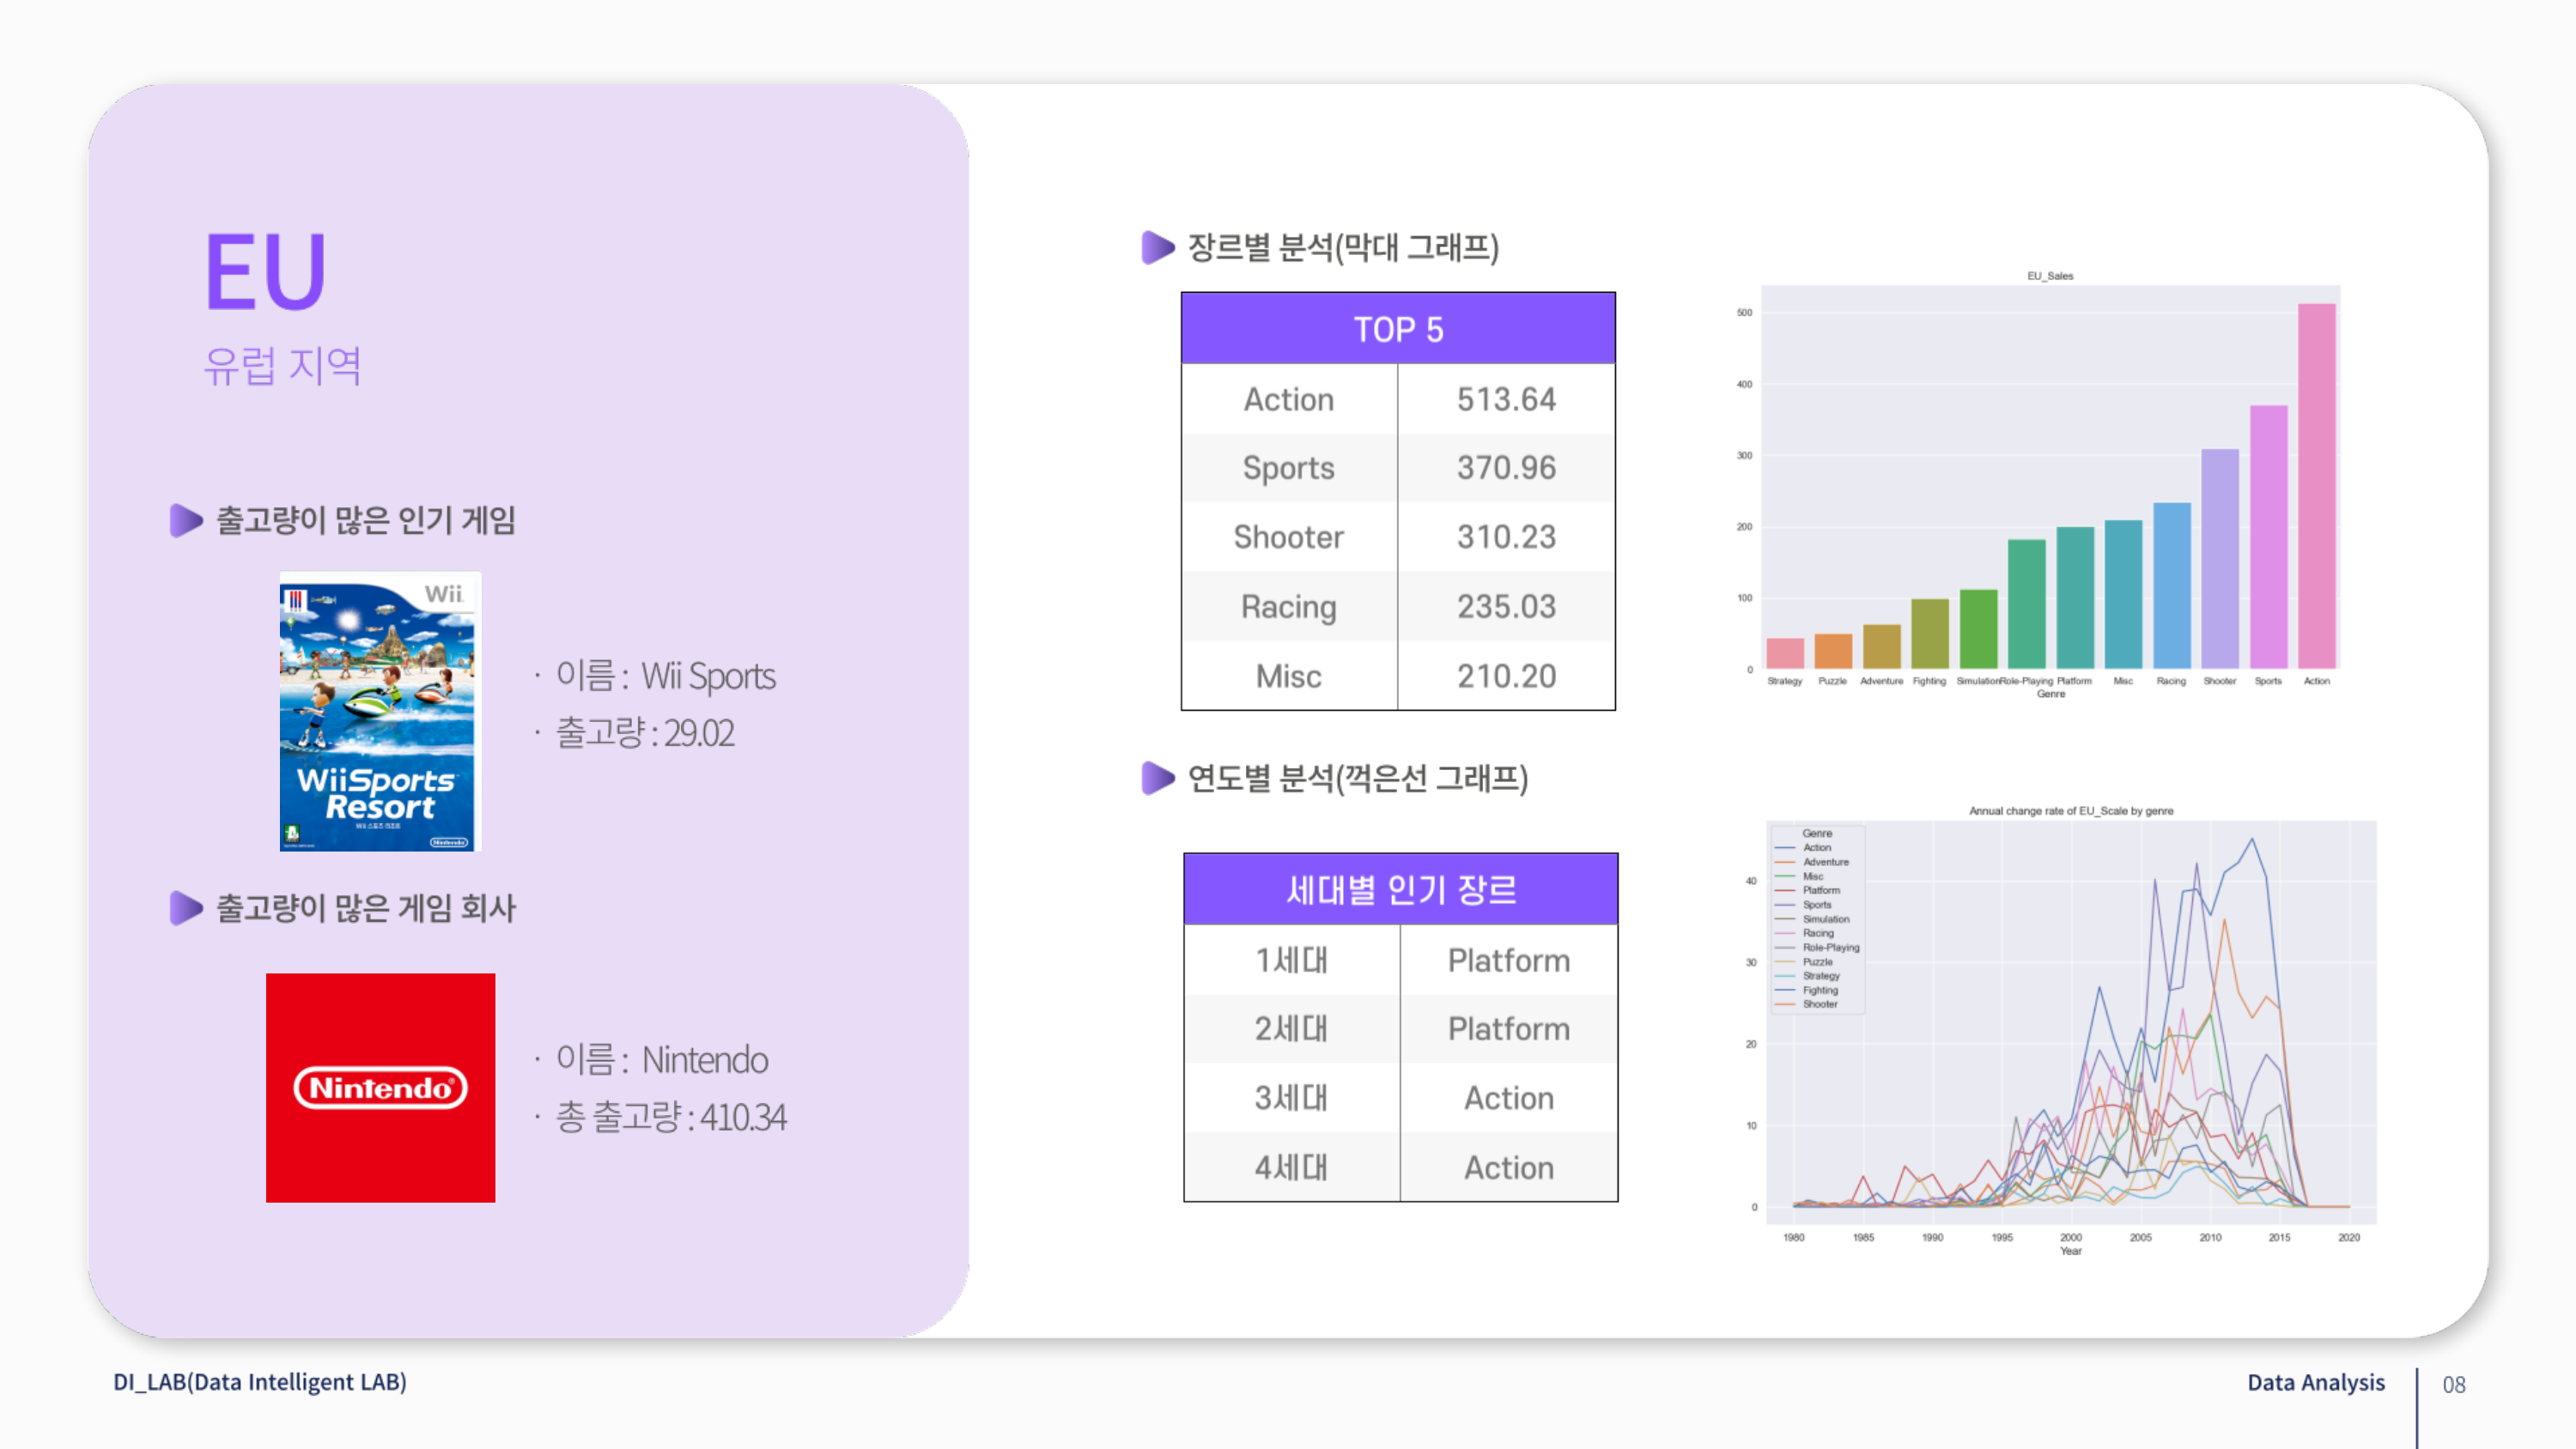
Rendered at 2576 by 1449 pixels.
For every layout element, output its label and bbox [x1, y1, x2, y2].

text_box [1668, 225, 2417, 724]
text_box [2348, 1434, 2486, 1438]
text_box [1834, 83, 2489, 1338]
picture [0, 0, 2576, 1449]
text_box [169, 884, 562, 931]
text_box [169, 496, 562, 543]
text_box [88, 83, 963, 1338]
text_box [1668, 757, 2457, 1284]
text_box [280, 570, 482, 852]
text_box [265, 973, 495, 1203]
